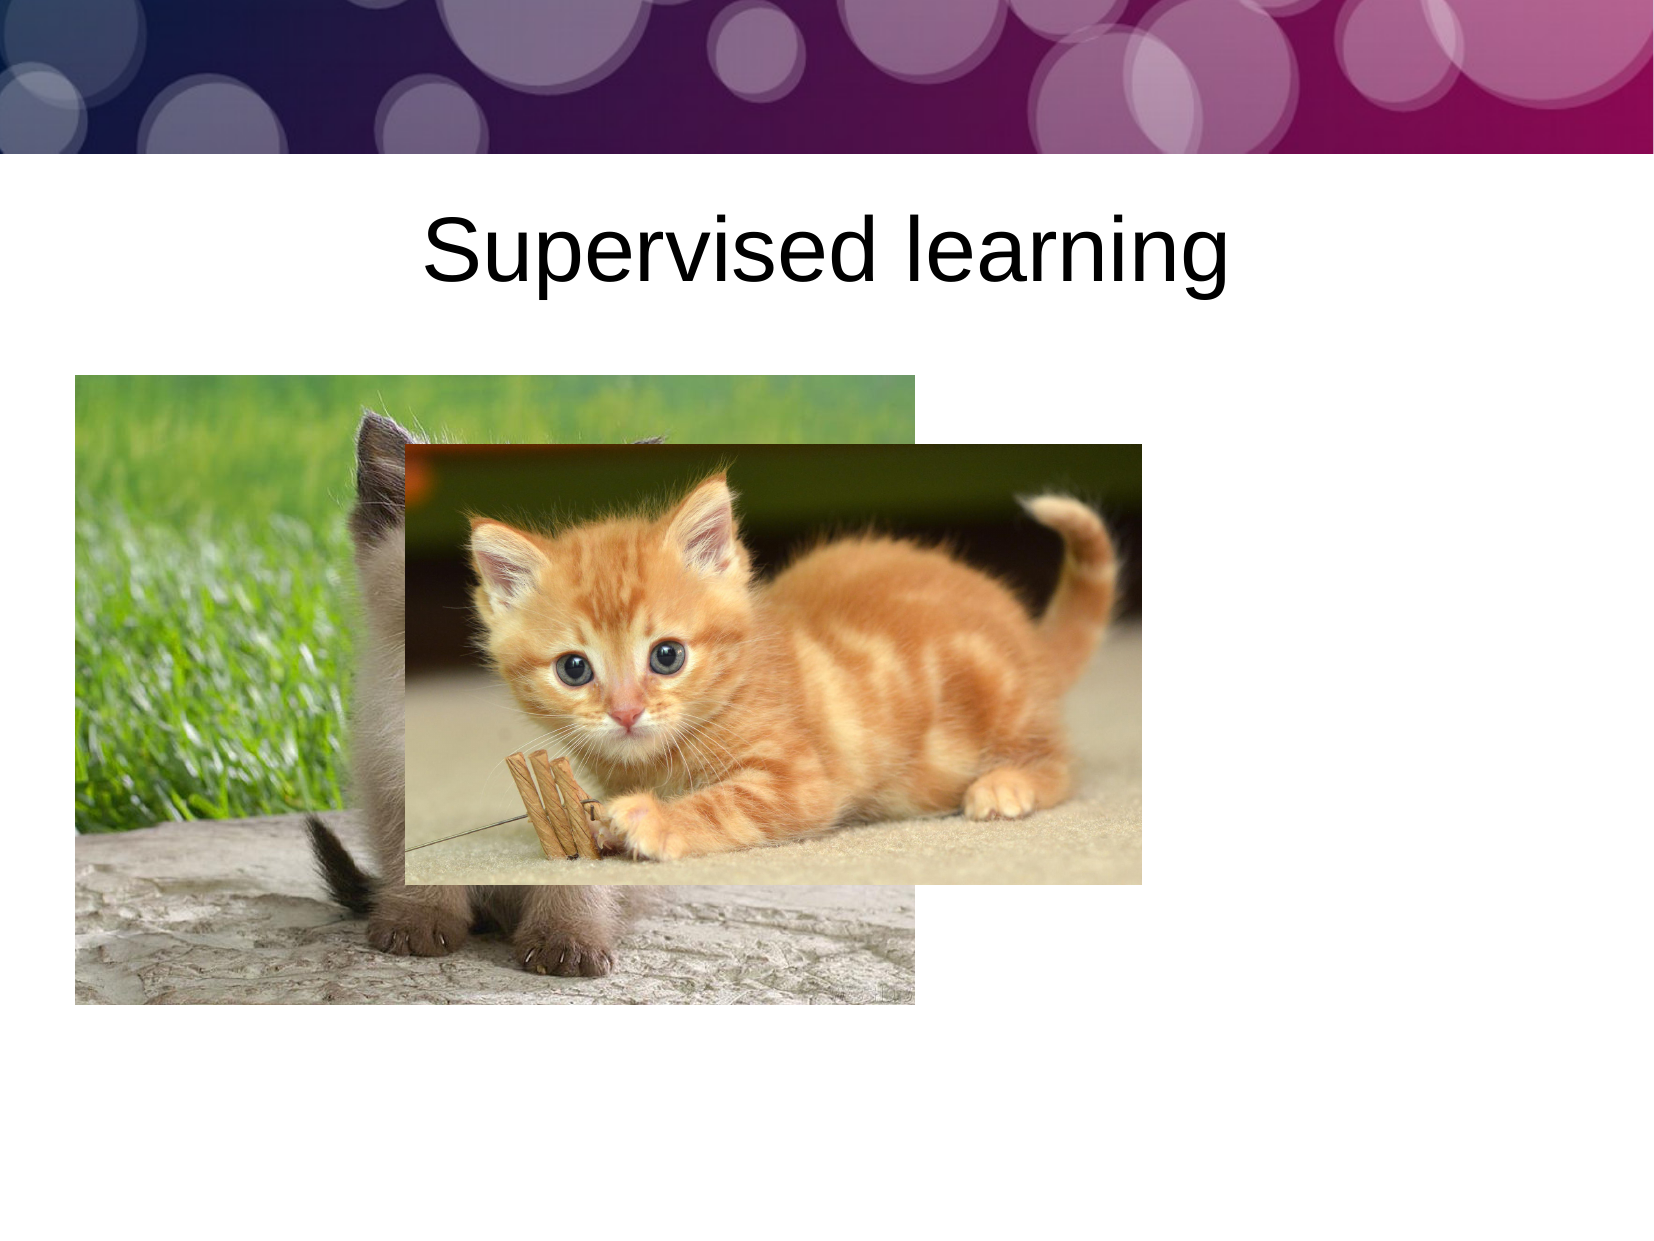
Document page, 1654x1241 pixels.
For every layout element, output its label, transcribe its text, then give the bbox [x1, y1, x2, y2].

text_box Supervised learning [82, 159, 1571, 331]
picture [0, 0, 1654, 154]
picture [74, 375, 1143, 1006]
